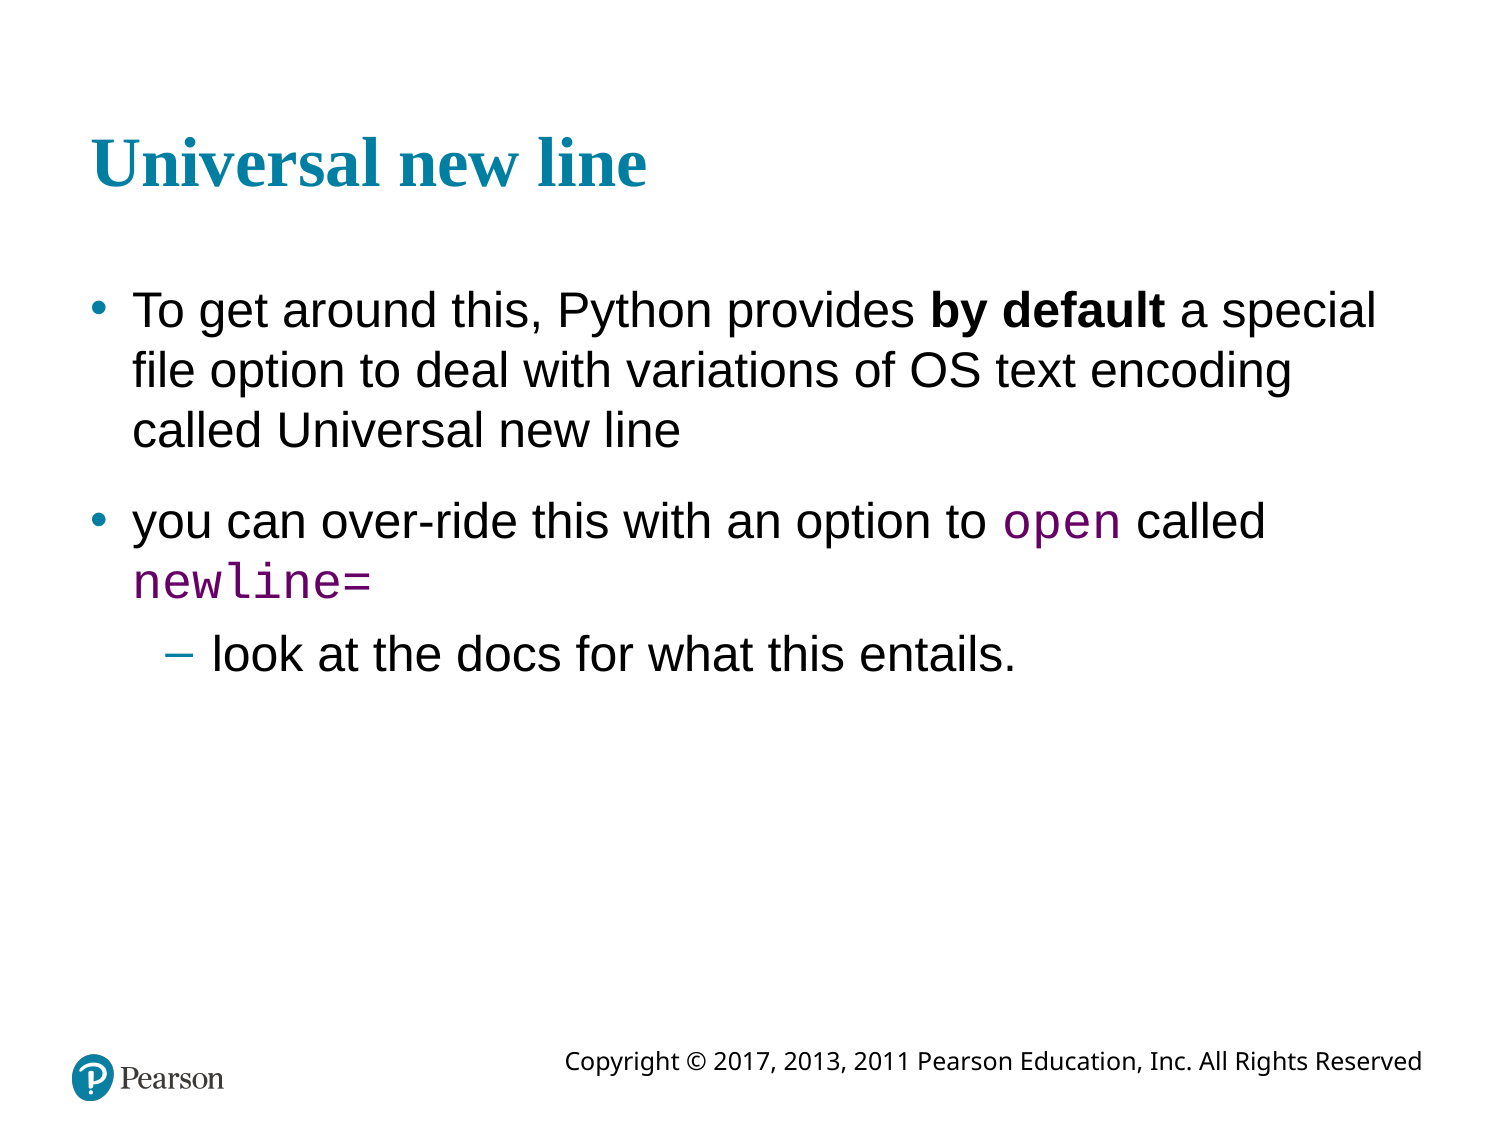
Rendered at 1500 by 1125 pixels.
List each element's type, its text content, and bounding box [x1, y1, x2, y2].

picture [80, 1063, 106, 1088]
picture [72, 1054, 88, 1070]
title Universal new line [75, 35, 1425, 216]
list To get around this, Python provides by default a special file option to deal with variations of OS text encoding called Universal new line you can over-ride this with an option to open called newline= look at the docs for what this entails. [75, 262, 1425, 1005]
picture [72, 1087, 83, 1101]
picture [98, 1054, 224, 1101]
